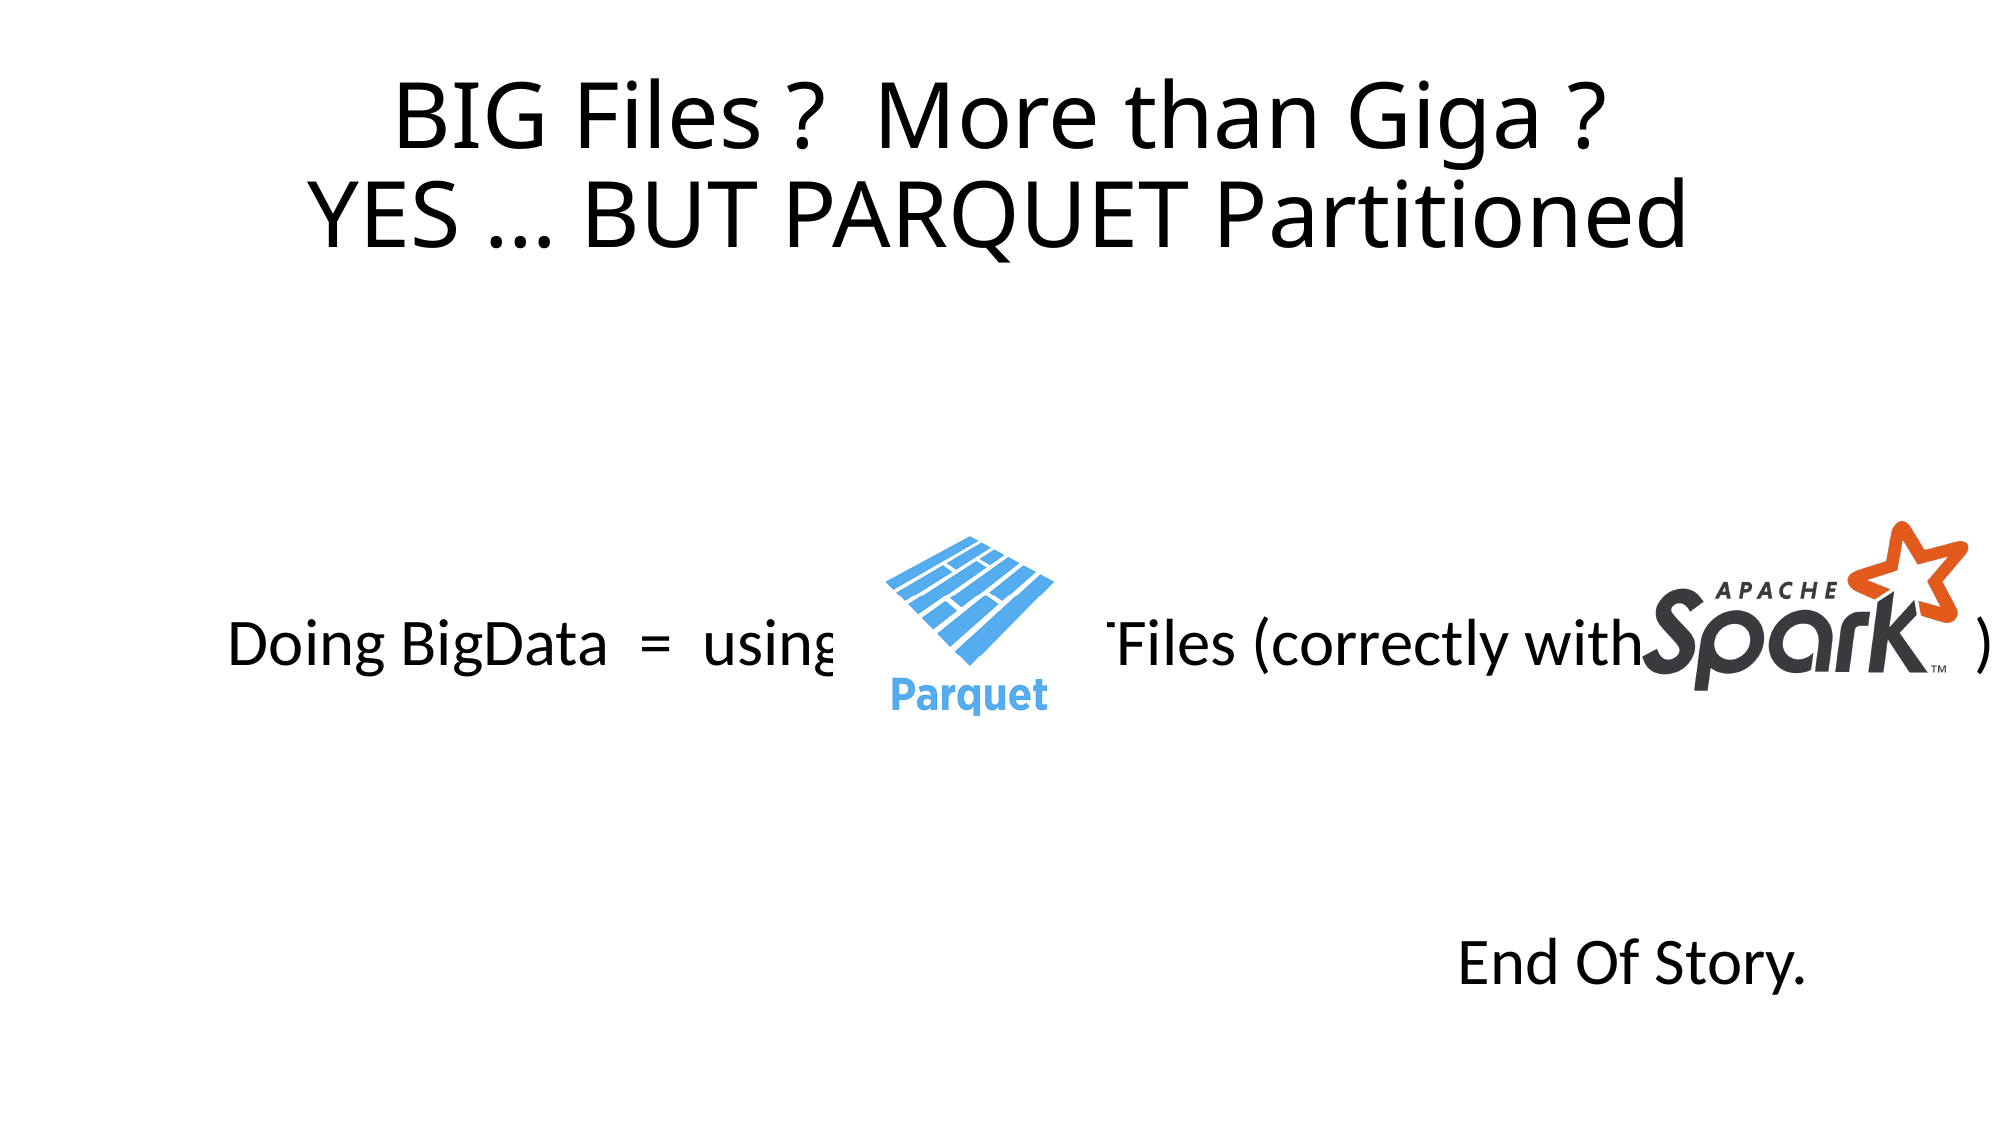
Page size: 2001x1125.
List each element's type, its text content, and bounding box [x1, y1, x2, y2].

title BIG Files ? More than Giga ? YES … BUT PARQUET Partitioned [137, 59, 1863, 278]
picture [833, 536, 1107, 716]
picture [1642, 521, 1969, 691]
text_box Doing BigData = using PARQUETFiles (correctly with ) End Of Story. [213, 591, 2000, 1086]
